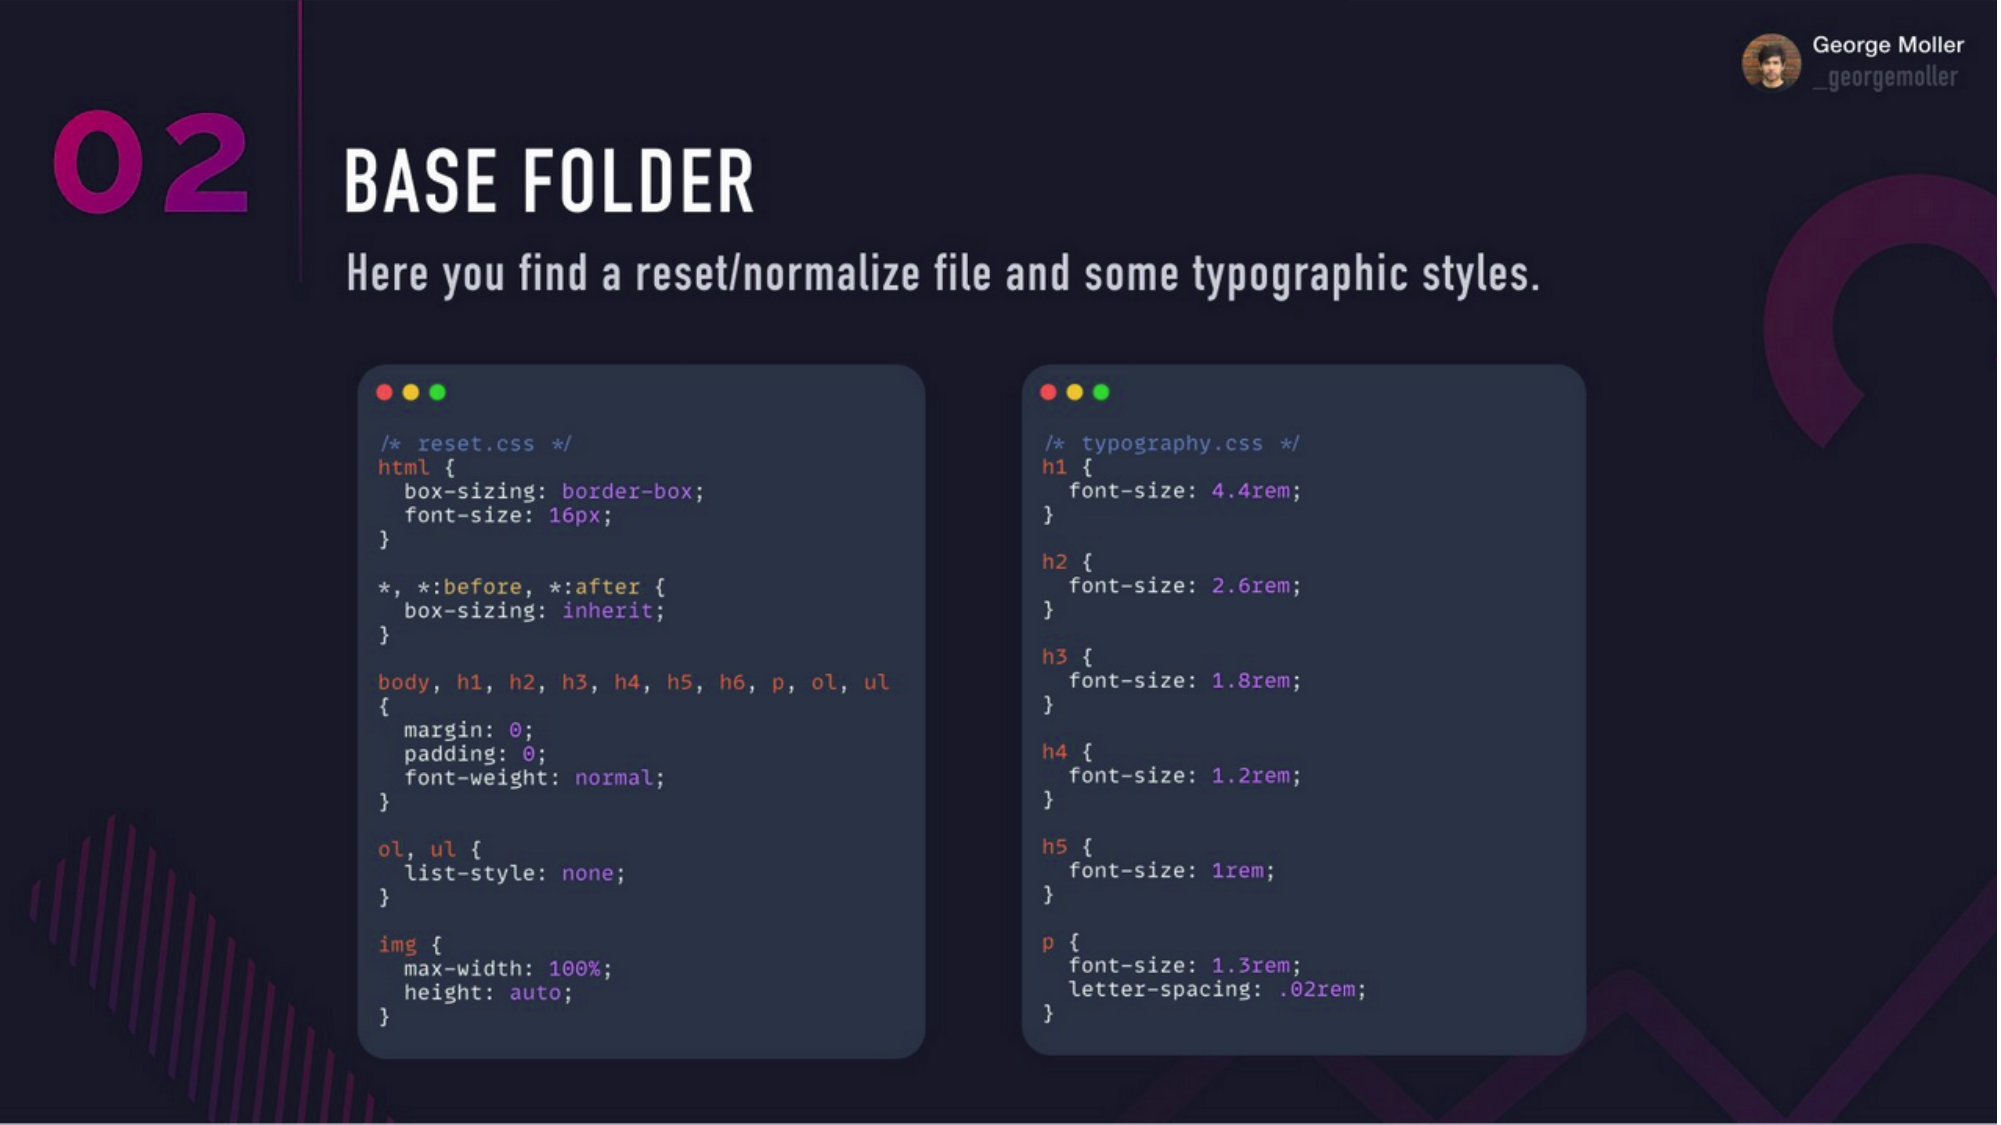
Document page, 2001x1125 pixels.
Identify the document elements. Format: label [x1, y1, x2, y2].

list [0, 0, 1997, 1125]
